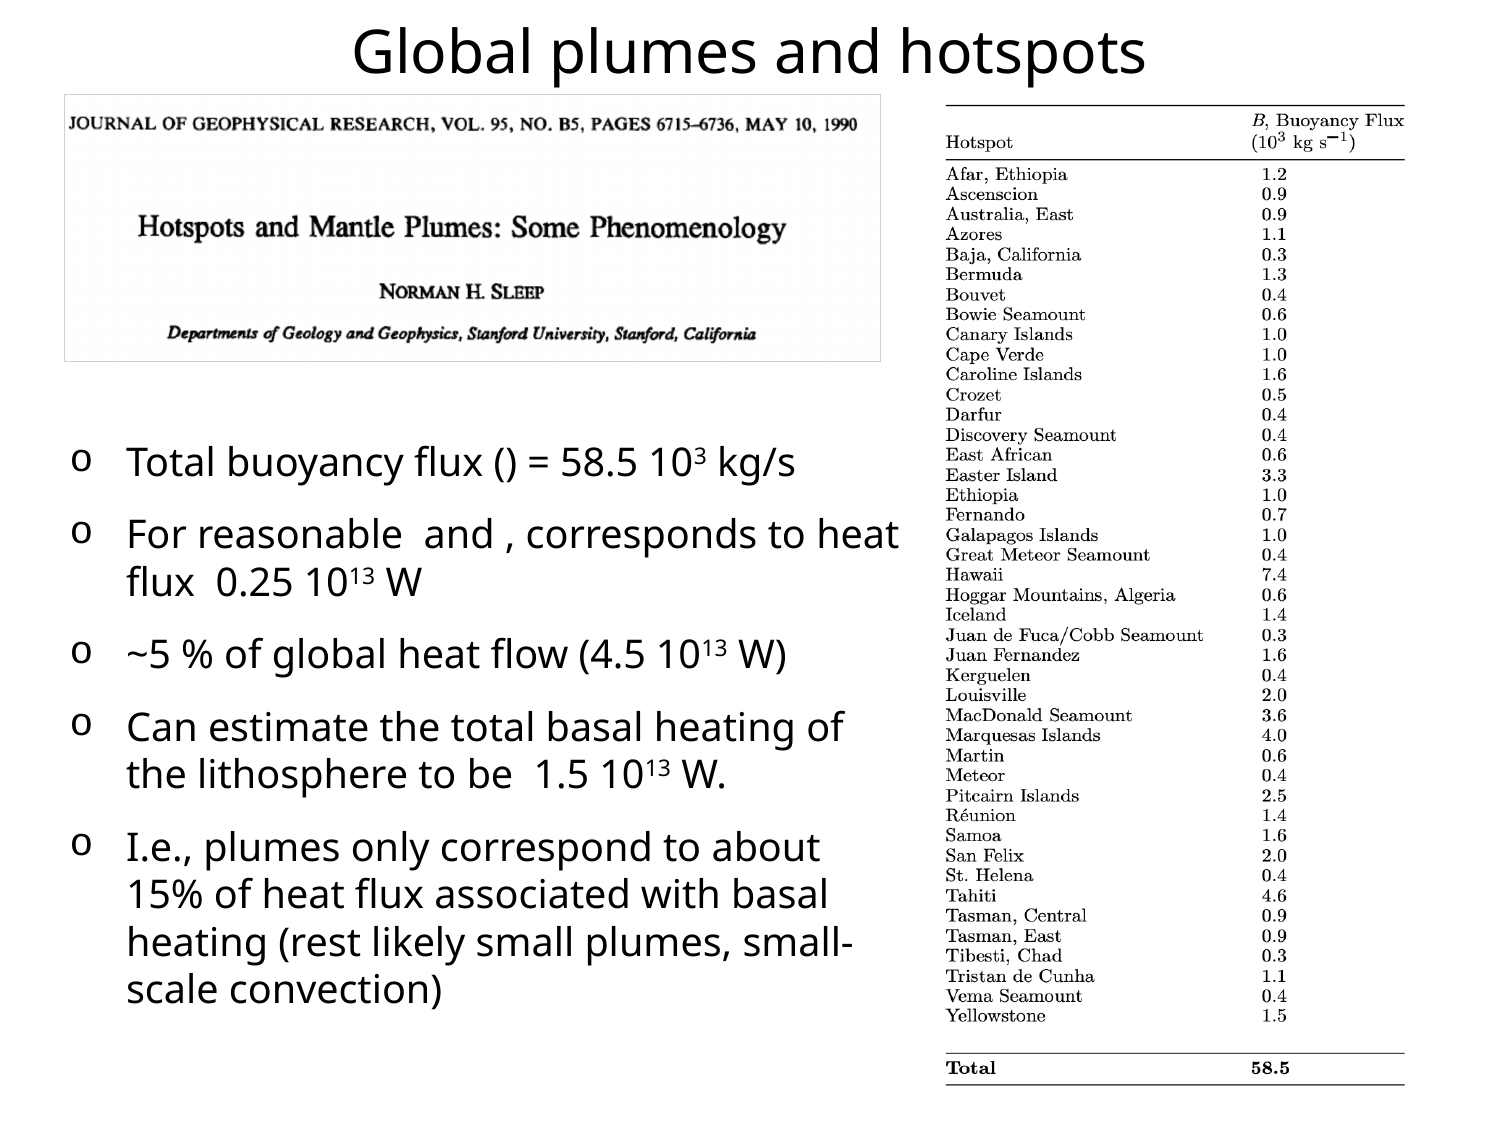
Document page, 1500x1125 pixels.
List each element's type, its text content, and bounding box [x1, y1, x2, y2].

picture [64, 94, 881, 362]
text_box Global plumes and hotspots [0, 6, 1500, 94]
picture [935, 94, 1446, 1096]
